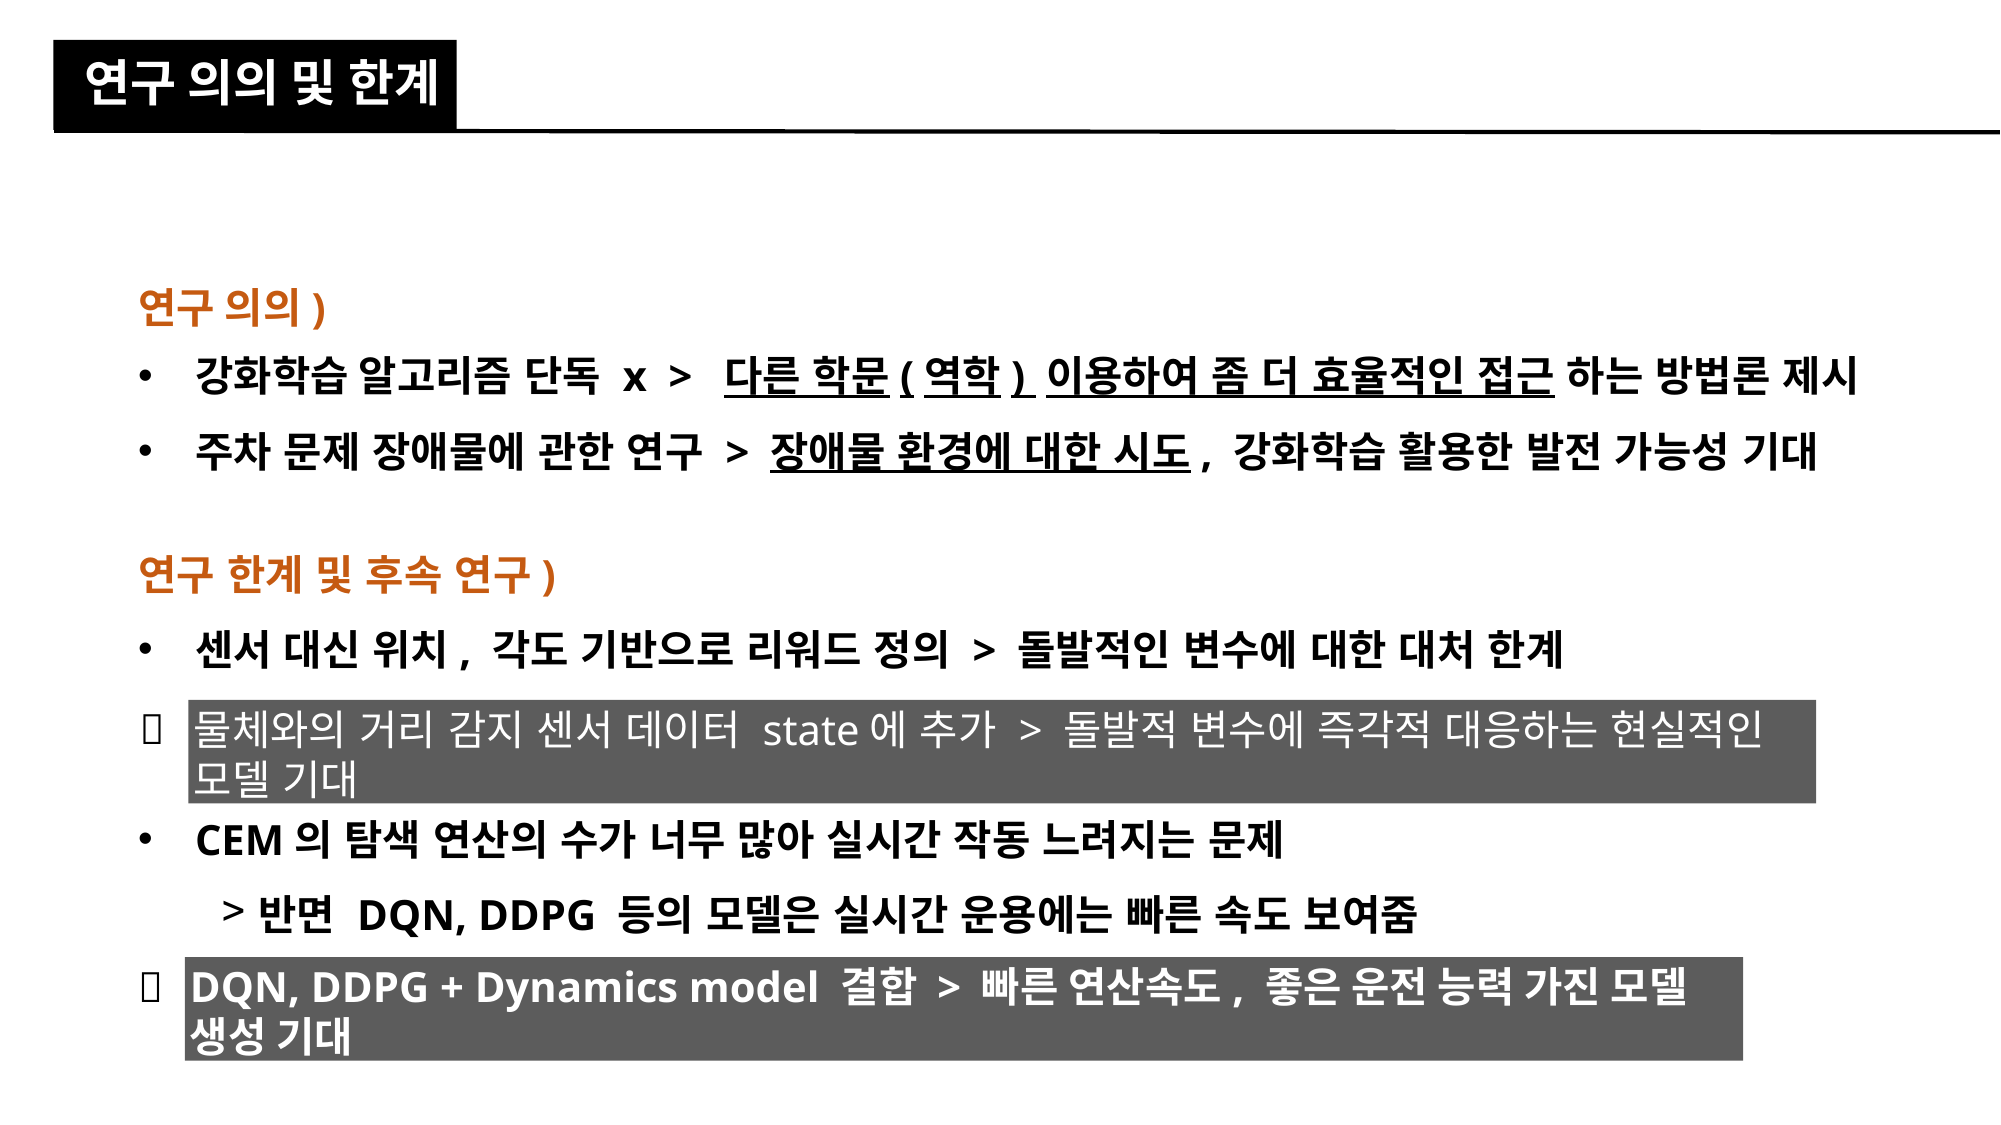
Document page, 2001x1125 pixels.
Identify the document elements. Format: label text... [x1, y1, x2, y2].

title 연구 의의 및 한계 [62, 49, 446, 240]
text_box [135, 956, 1744, 1012]
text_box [137, 699, 1817, 755]
list 연구 의의) 강화학습 알고리즘 단독 x > 다른 학문(역학) 이용하여 좀 더 효율적인 접근 하는 방법론 제시 주차 문제 장애물에 관한 연구 > 장애물 환경에 대한 시도, 강화학습 활용한 발전 가능성 기대 연구 한계 및 후속 연구) 센서 대신 위치, 각도 기반으로 리워드 정의 > 돌발적인 변수에 대한 대처 한계 CEM의 탐색 연산의 수가 너무 많아 실시간 작동 느려지는 문제 반면 DQN, DDPG 등의 모델은 실시간 운용에는 빠른 속도 보여줌 [136, 261, 2000, 939]
text_box [53, 39, 457, 130]
